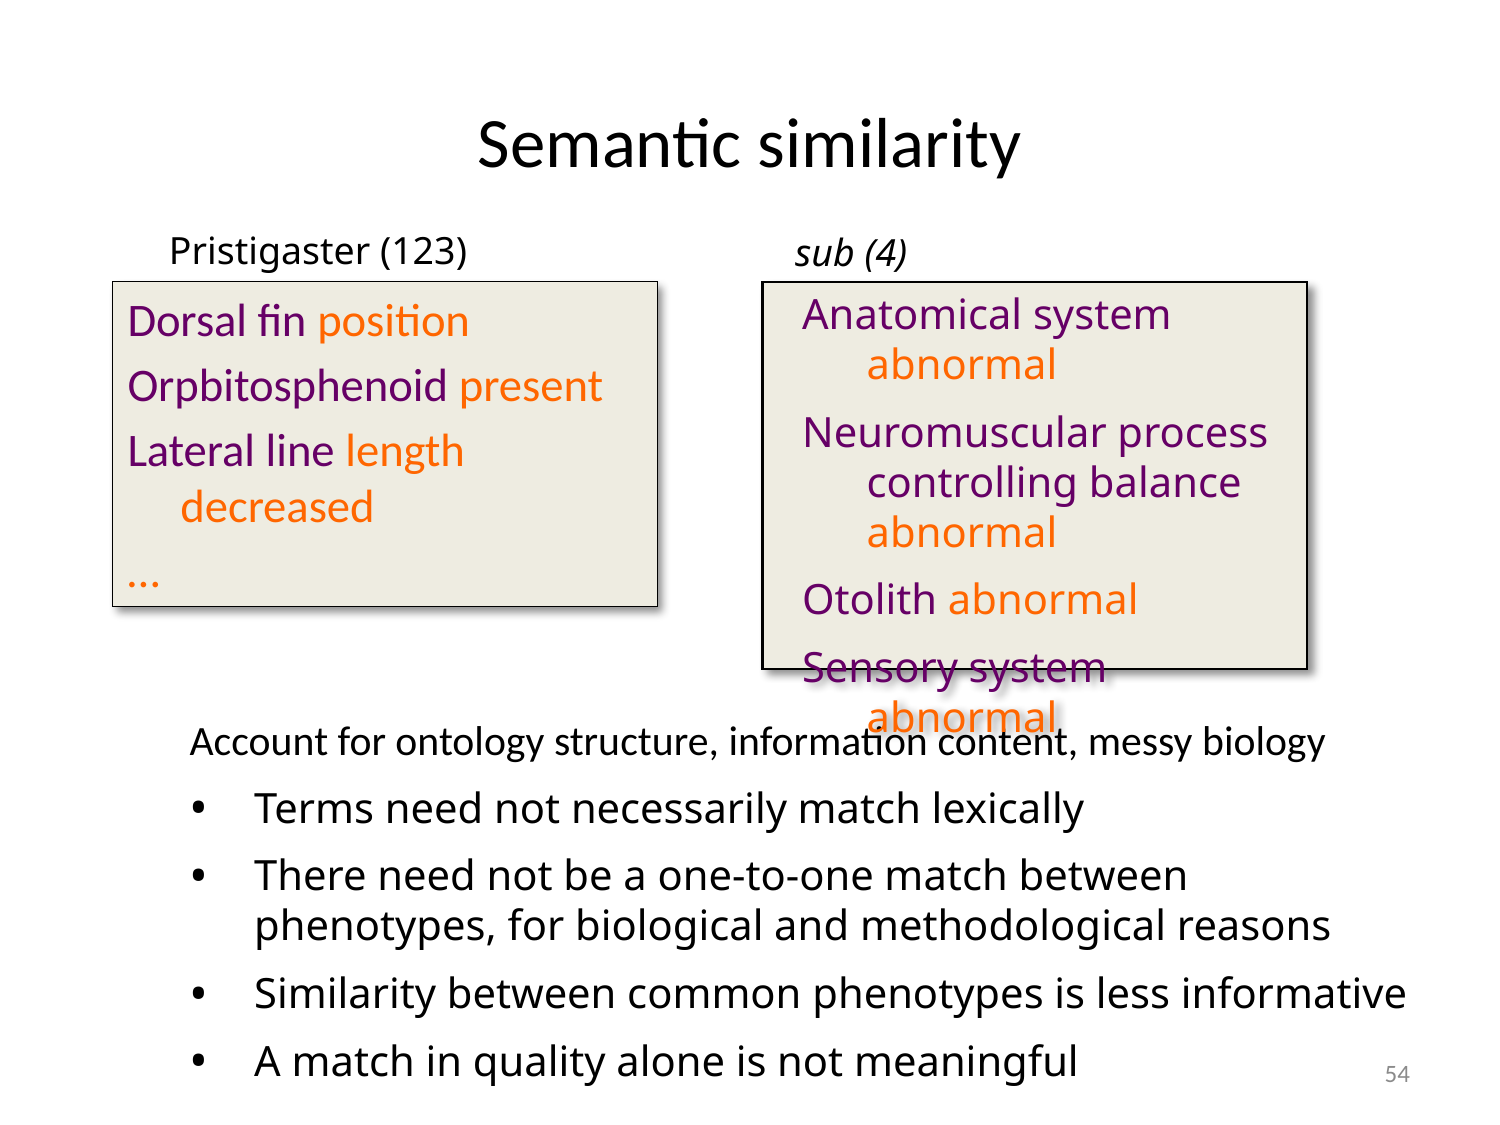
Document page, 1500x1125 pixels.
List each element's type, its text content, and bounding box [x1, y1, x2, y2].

text_box Account for ontology structure, information content, messy biology Terms need not necessarily match lexically There need not be a one-to-one match between phenotypes, for biological and methodological reasons Similarity between common phenotypes is less informative A match in quality alone is not meaningful [149, 707, 1425, 998]
text_box Anatomical system abnormal Neuromuscular process controlling balance abnormal Otolith abnormal Sensory system abnormal [762, 281, 1308, 670]
title Semantic similarity [75, 45, 1425, 233]
slide_number 54 [1074, 1042, 1425, 1103]
text_box Pristigaster (123) [154, 220, 483, 280]
text_box sub (4) [780, 221, 923, 282]
list Dorsal fin position Orpbitosphenoid present Lateral line length decreased … [112, 281, 658, 607]
